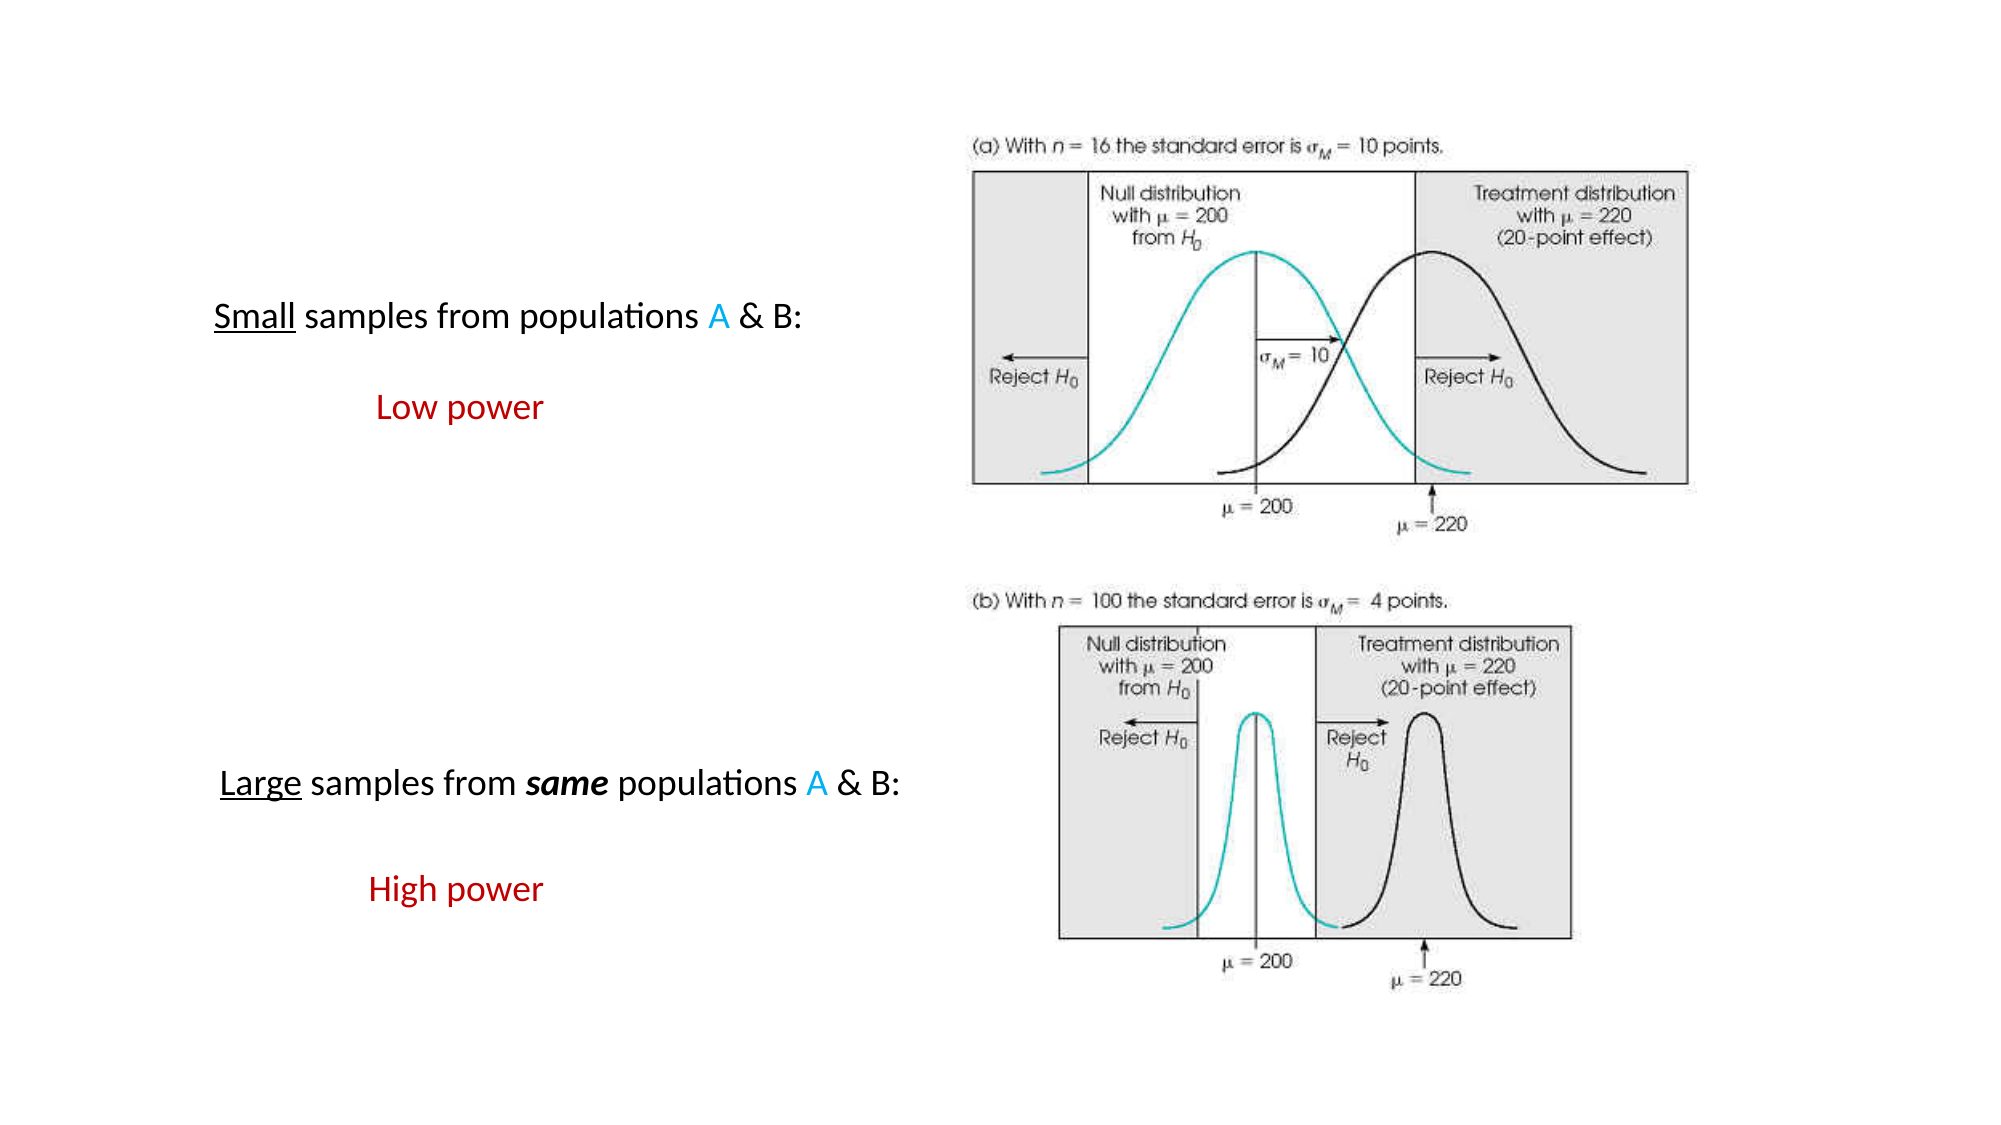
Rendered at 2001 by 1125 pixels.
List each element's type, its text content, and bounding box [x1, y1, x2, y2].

text_box Large samples from same populations A & B: [205, 750, 917, 810]
text_box High power [353, 857, 560, 917]
picture [953, 123, 1697, 1002]
text_box Small samples from populations A & B: [198, 283, 819, 344]
text_box Low power [361, 374, 560, 435]
